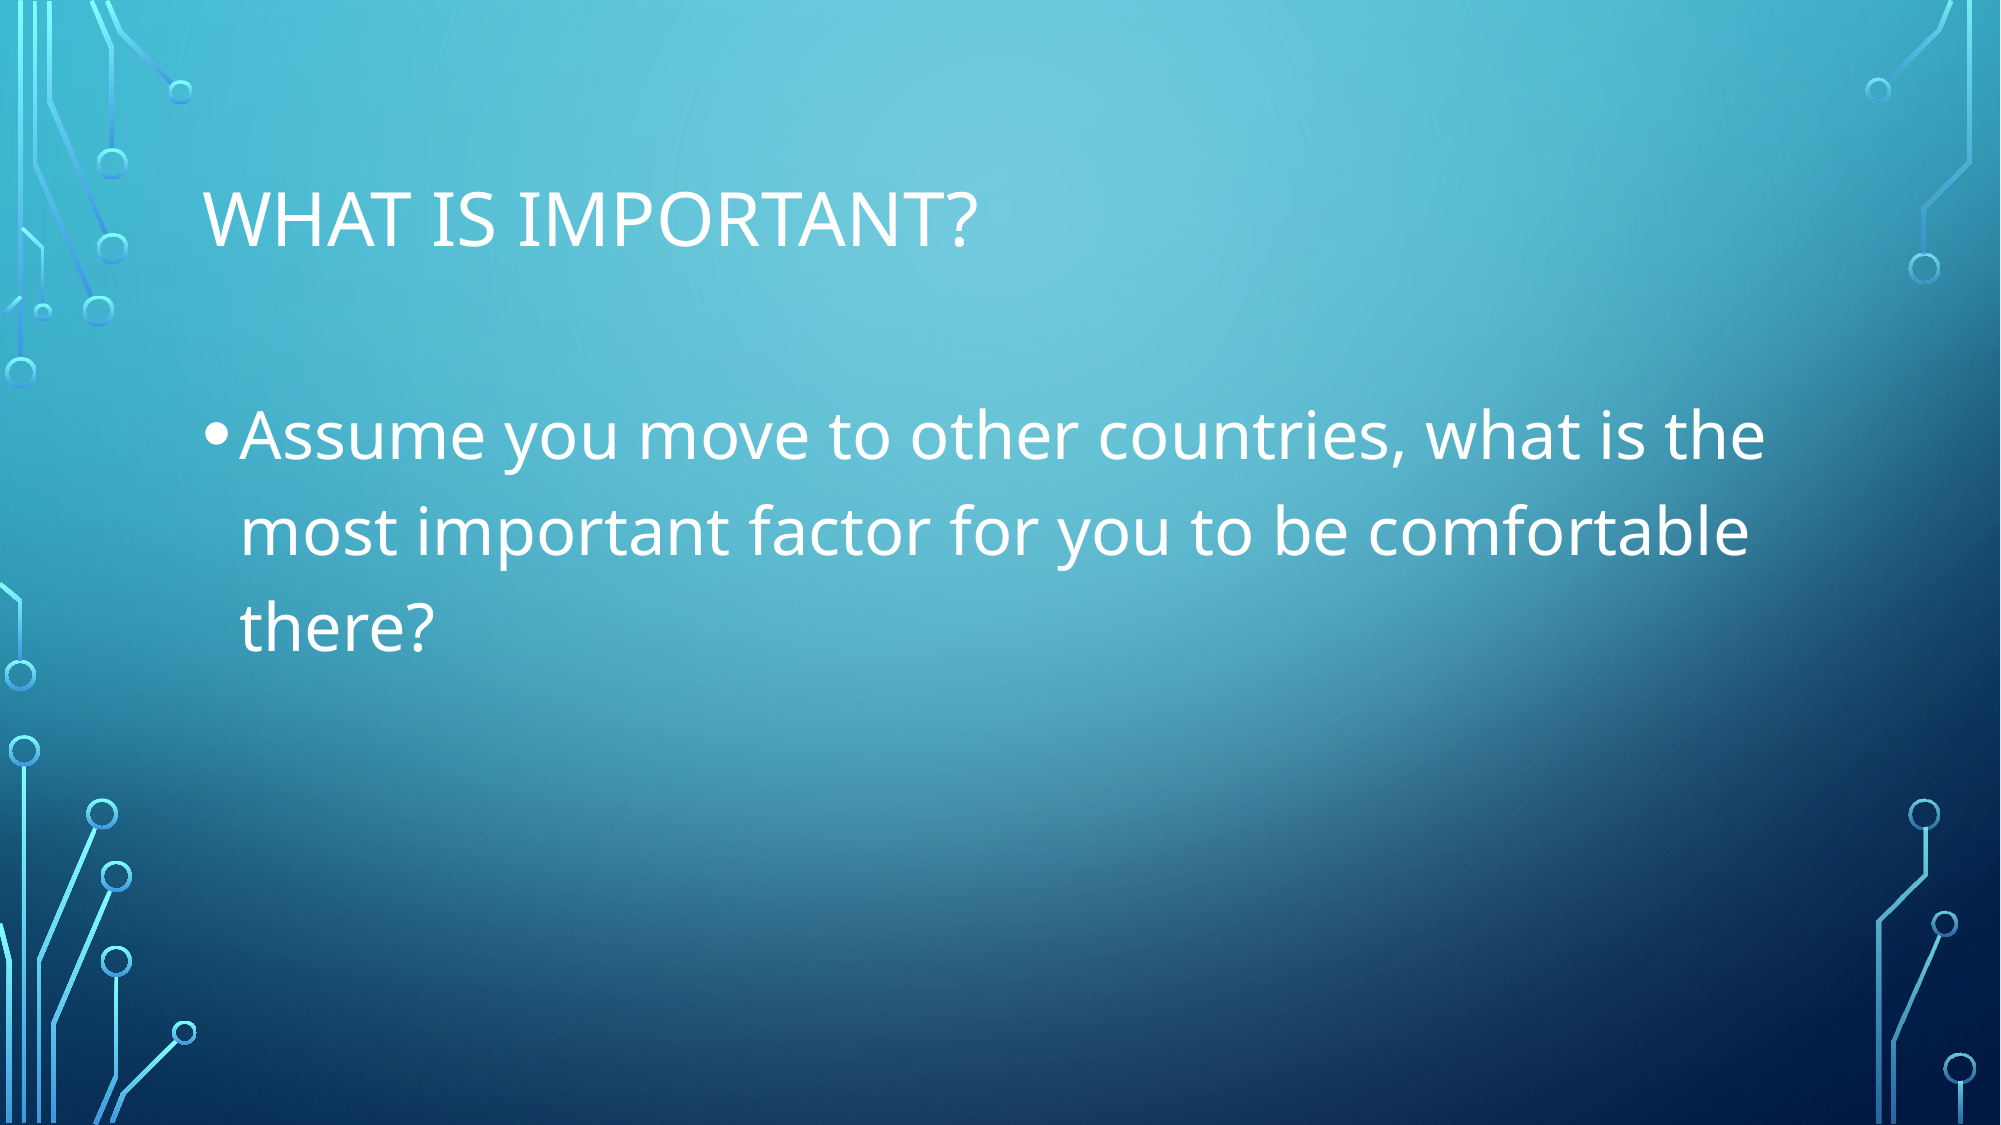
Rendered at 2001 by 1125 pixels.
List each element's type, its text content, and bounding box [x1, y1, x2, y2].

title What is important? [187, 101, 1813, 344]
list Assume you move to other countries, what is the most important factor for you to be comfortable there? [187, 369, 1813, 950]
